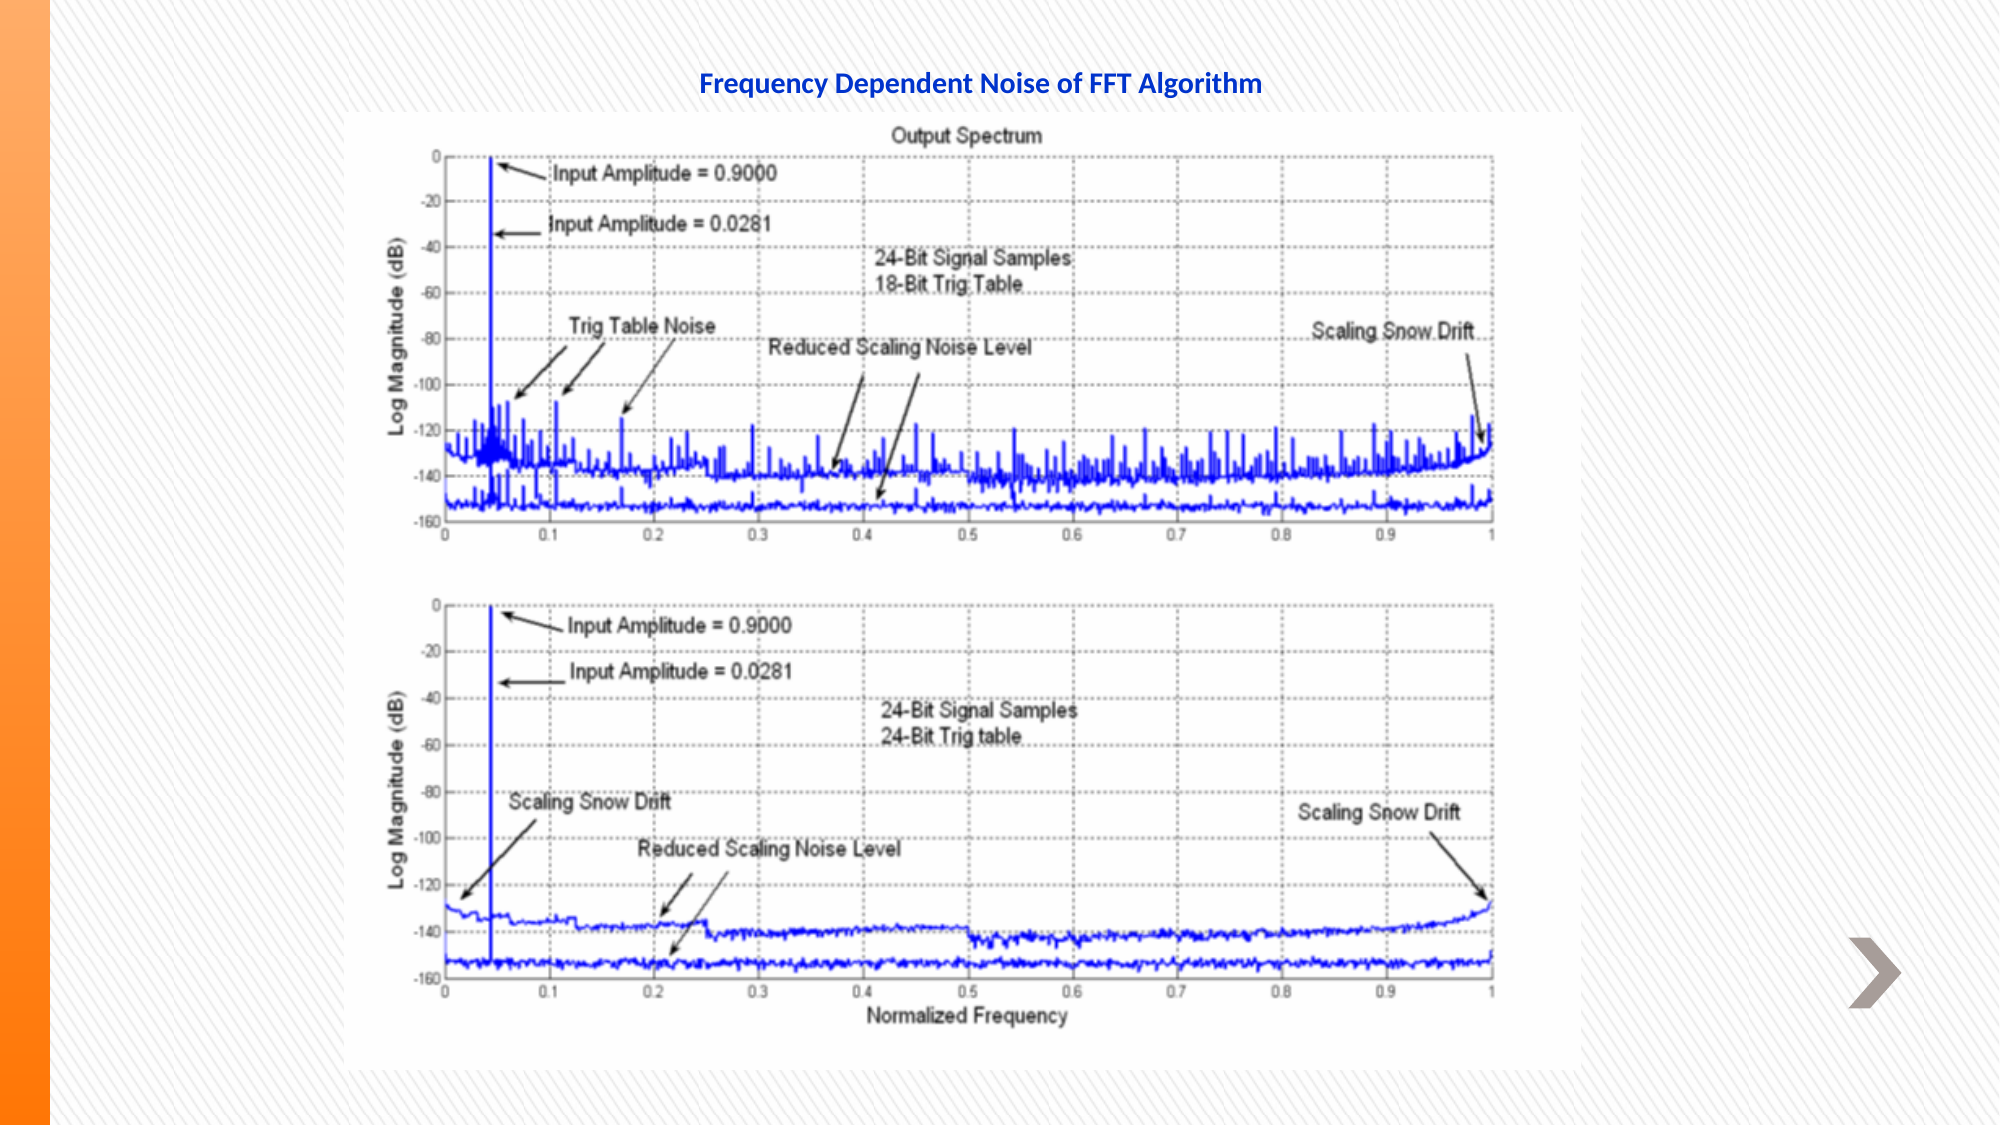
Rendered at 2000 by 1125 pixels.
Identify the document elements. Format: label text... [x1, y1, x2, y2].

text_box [343, 112, 1581, 1070]
title Frequency Dependent Noise of FFT Algorithm [424, 25, 1552, 109]
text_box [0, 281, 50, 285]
